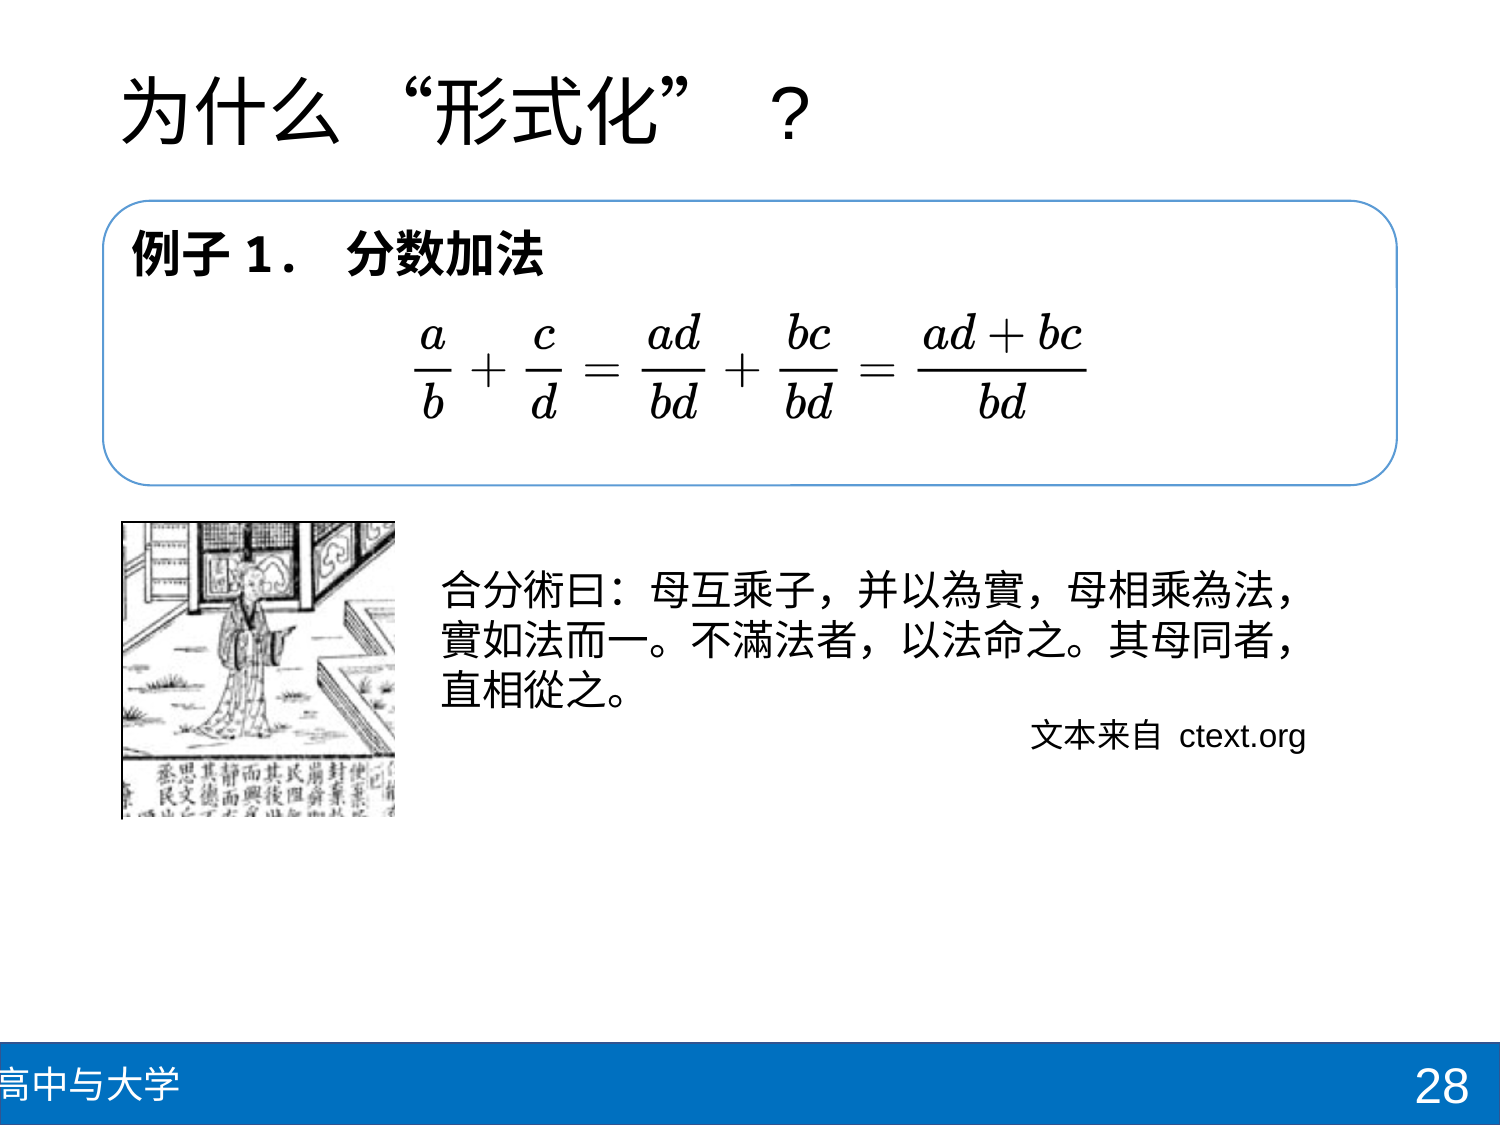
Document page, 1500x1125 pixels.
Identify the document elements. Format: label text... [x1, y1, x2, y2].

text_box 文本来自 ctext.org [1015, 706, 1322, 762]
text_box 例子1. 分数加法 [102, 199, 1398, 487]
picture [120, 517, 395, 820]
text_box 合分術曰：母互乘子，并以為實，母相乘為法，實如法而一。不滿法者，以法命之。其母同者，直相從之。 [425, 556, 1316, 722]
title 为什么 “形式化” ? [103, 59, 1397, 171]
picture [408, 312, 1092, 420]
slide_number 28 [1147, 1054, 1485, 1114]
